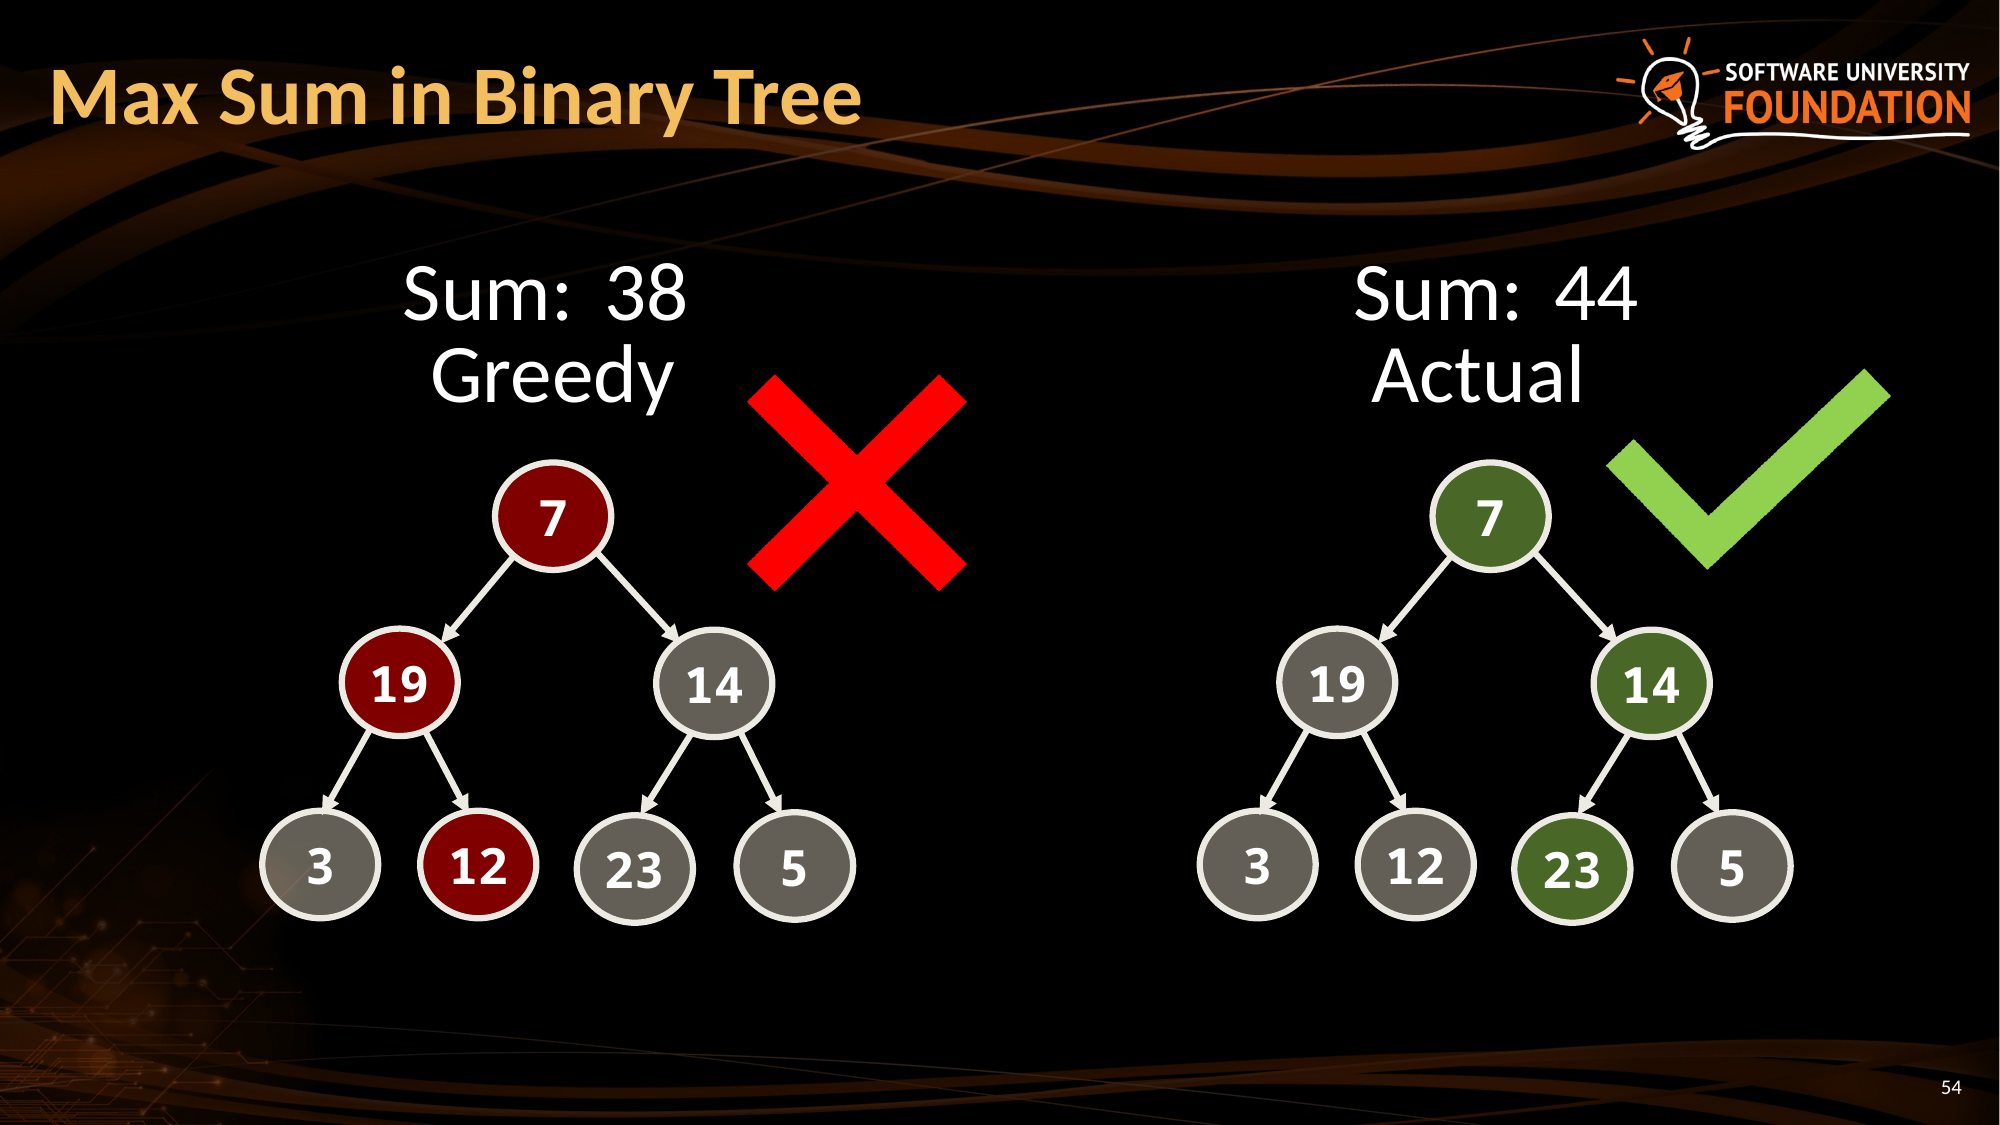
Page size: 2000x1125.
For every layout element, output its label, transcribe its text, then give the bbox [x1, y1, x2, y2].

title Max Sum in Binary Tree [30, 6, 1602, 189]
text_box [1199, 462, 1791, 923]
picture [0, 0, 2000, 1125]
text_box 38 [589, 230, 704, 345]
text_box Actual [1356, 311, 1601, 427]
text_box Sum: [388, 230, 589, 345]
text_box Greedy [415, 312, 691, 427]
text_box Sum: [1338, 230, 1539, 345]
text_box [262, 462, 854, 923]
text_box 44 [1539, 230, 1655, 345]
slide_number 54 [1897, 1070, 1968, 1103]
